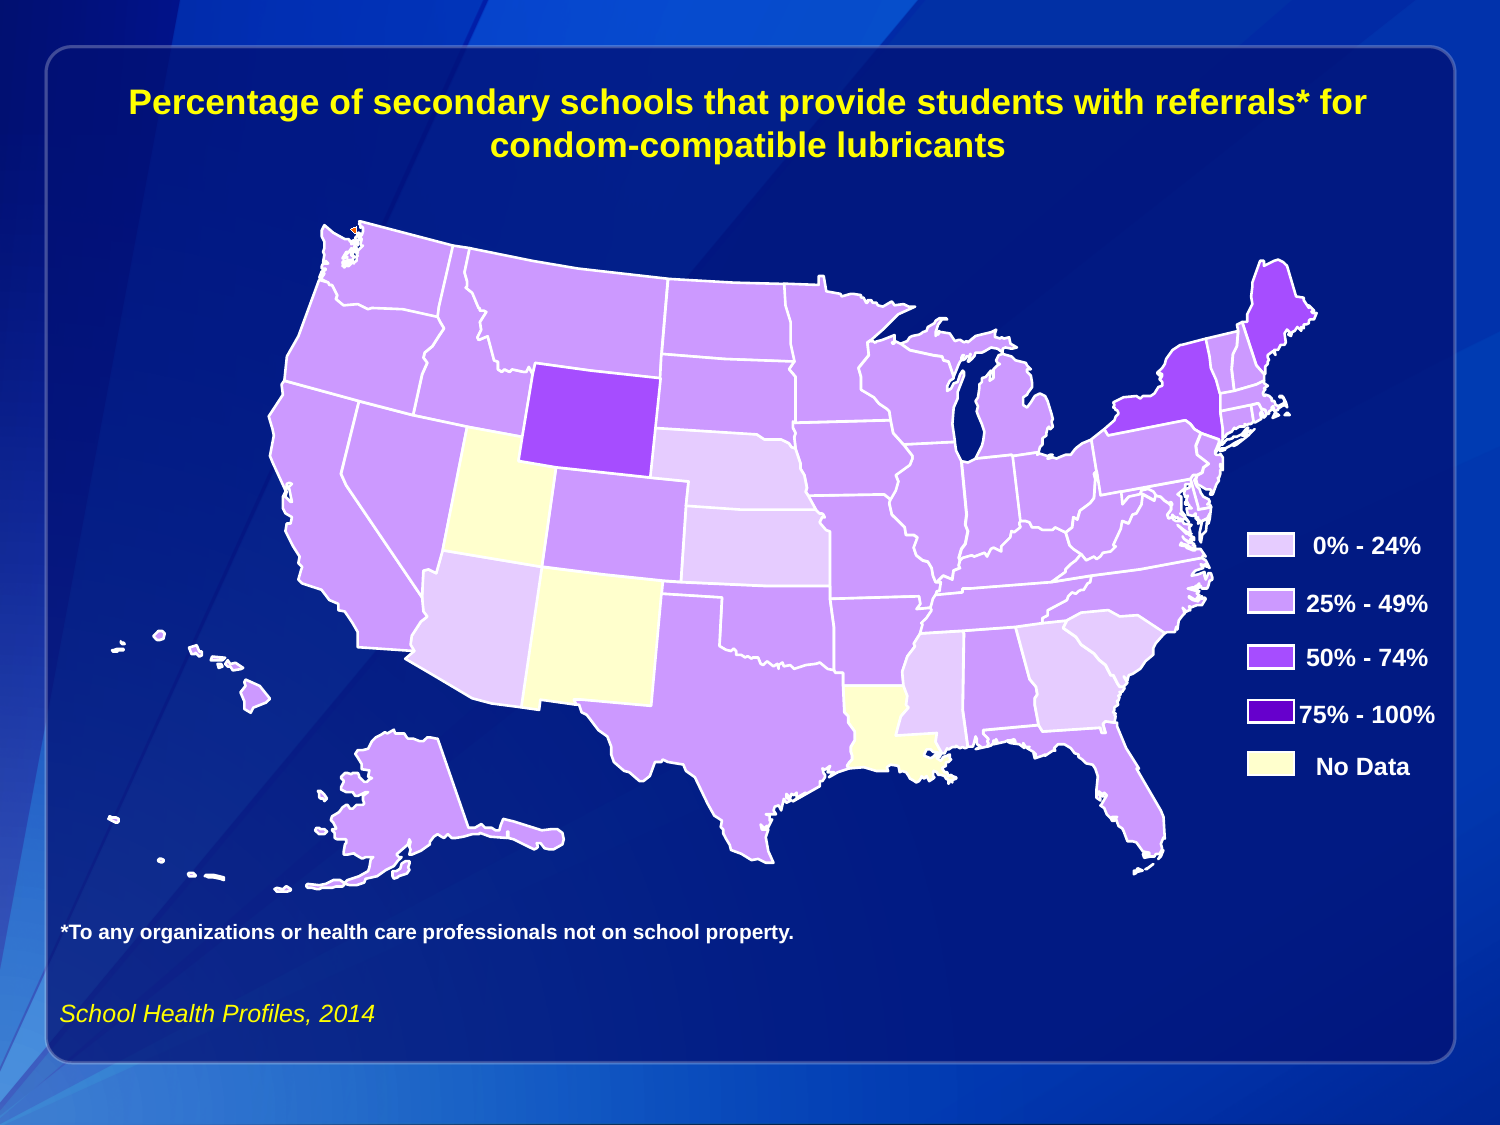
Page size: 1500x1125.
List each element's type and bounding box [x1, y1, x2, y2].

title [41, 6, 1455, 238]
text_box [45, 911, 1367, 951]
text_box [1248, 580, 1444, 626]
text_box [1248, 690, 1451, 736]
text_box [1297, 522, 1437, 567]
text_box [1248, 752, 1294, 775]
text_box [111, 630, 271, 714]
text_box [1133, 868, 1143, 875]
text_box [1248, 533, 1294, 557]
text_box [1248, 634, 1444, 680]
text_box [1300, 742, 1426, 788]
picture [0, 0, 1500, 1125]
text_box [108, 729, 565, 892]
text_box [268, 238, 1317, 863]
text_box [44, 990, 537, 1036]
text_box [1145, 863, 1154, 870]
